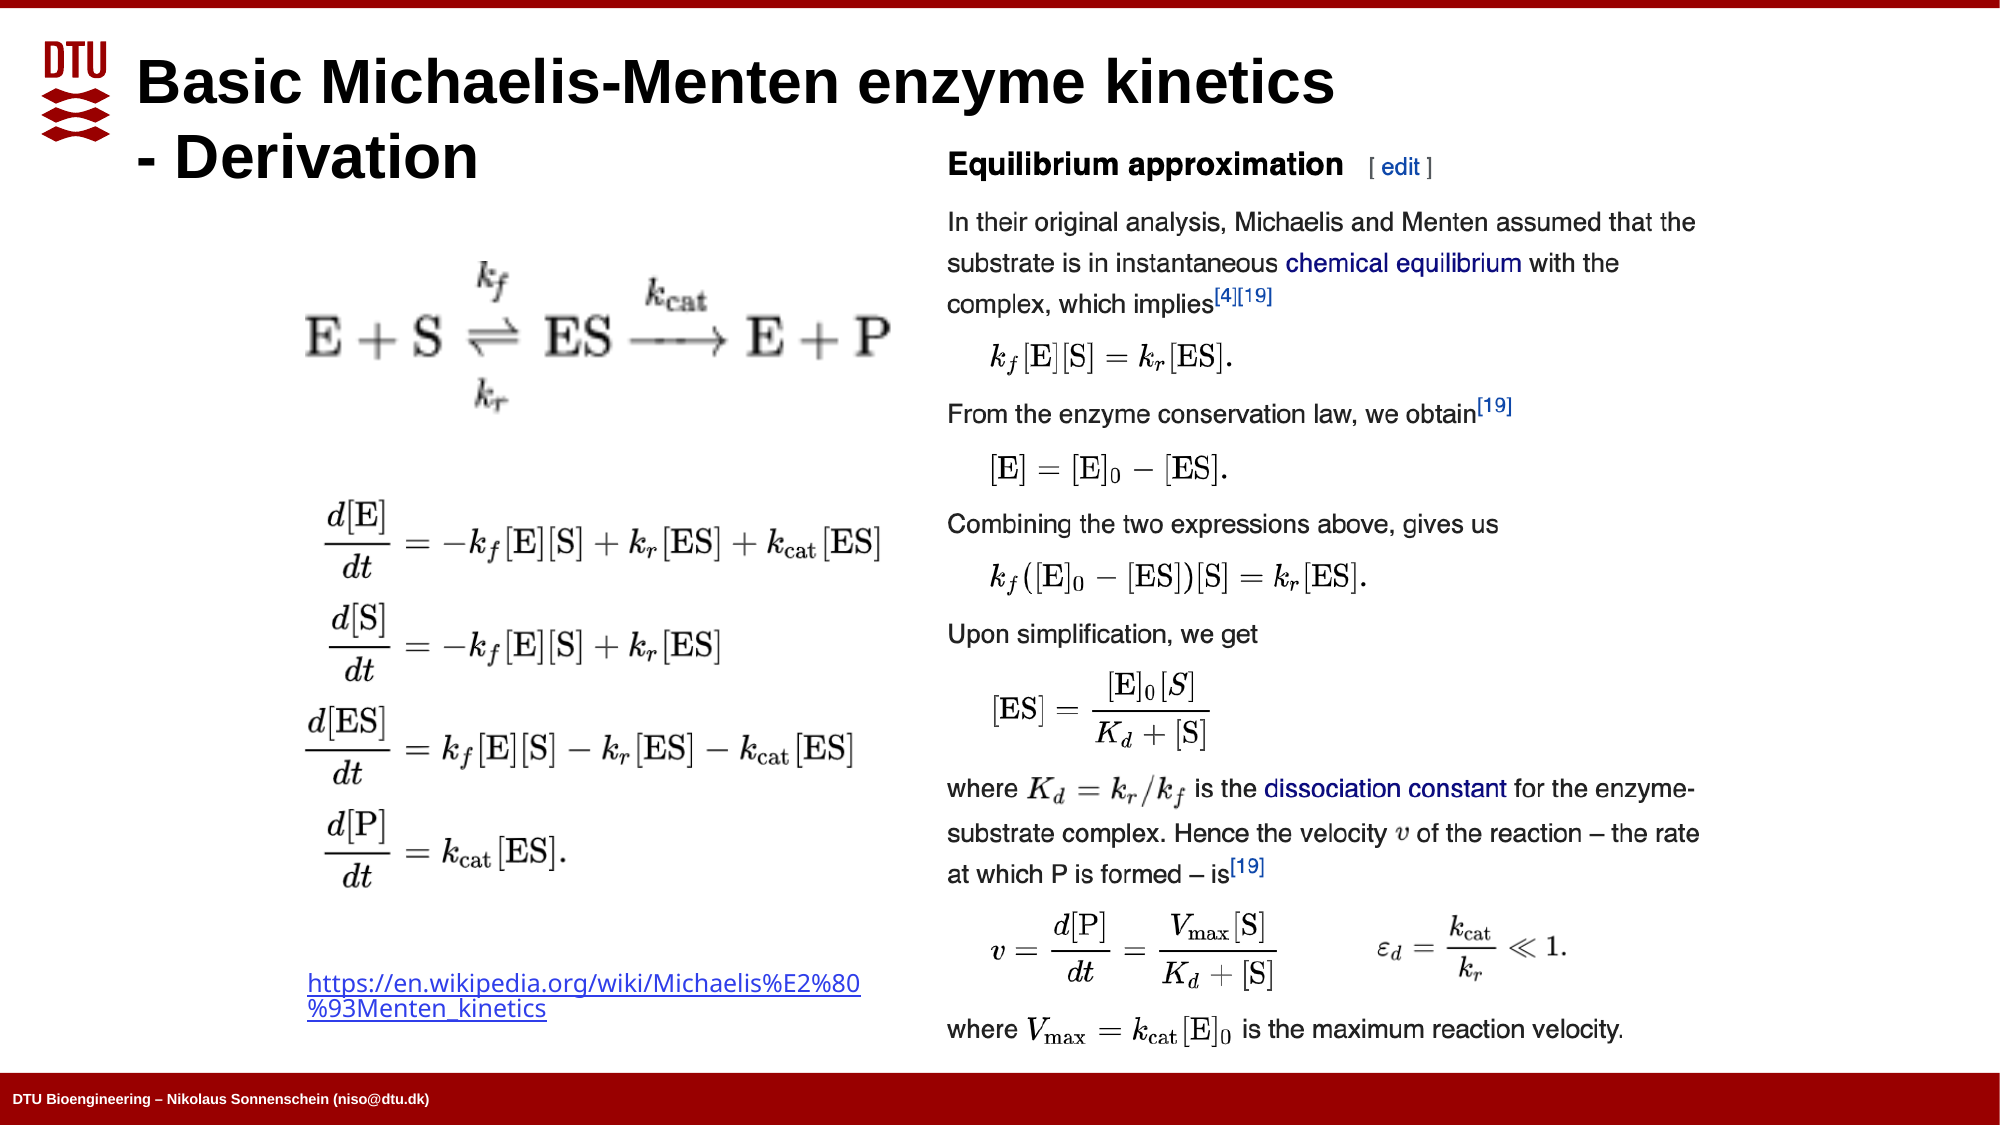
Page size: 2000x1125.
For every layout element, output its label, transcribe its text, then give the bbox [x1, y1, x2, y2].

picture [295, 484, 908, 903]
text_box https://en.wikipedia.org/wiki/Michaelis%E2%80%93Menten_kinetics [292, 960, 889, 1010]
picture [305, 260, 894, 427]
title Basic Michaelis-Menten enzyme kinetics - Derivation [136, 41, 1665, 201]
picture [932, 136, 1732, 1071]
